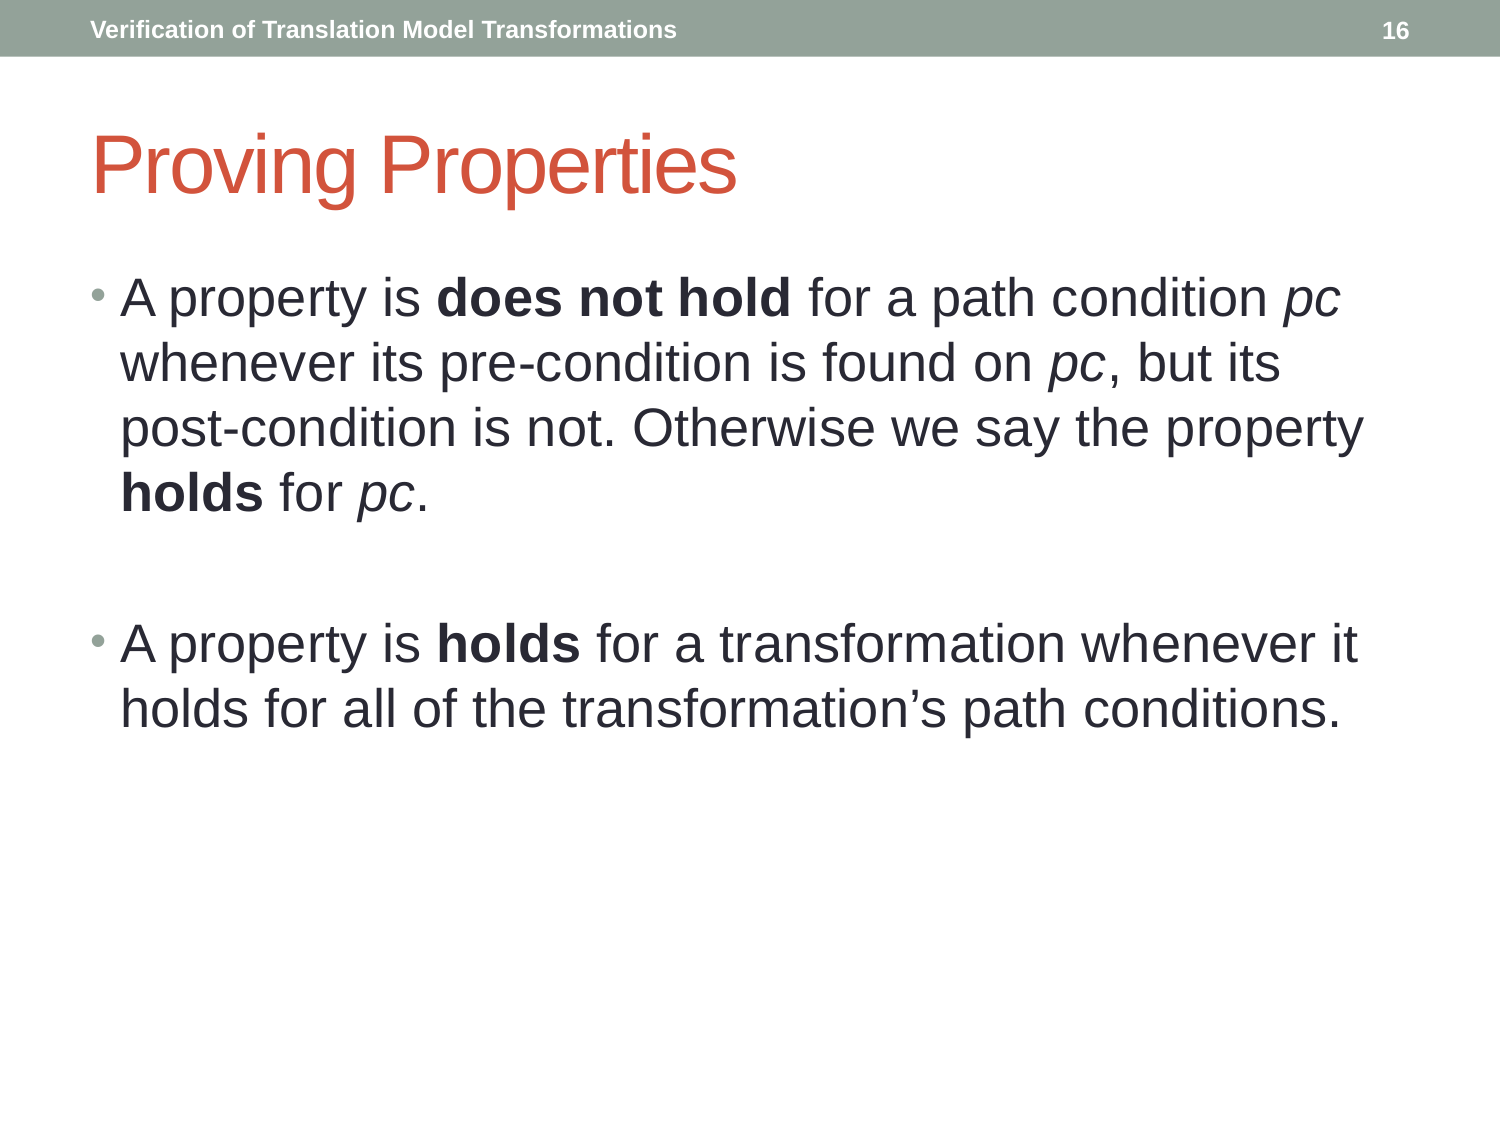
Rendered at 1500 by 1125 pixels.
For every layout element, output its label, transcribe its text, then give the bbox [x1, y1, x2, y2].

slide_number 16 [1250, 2, 1425, 57]
list A property is does not hold for a path condition pc whenever its pre-condition is found on pc, but its post-condition is not. Otherwise we say the property holds for pc. A property is holds for a transformation whenever it holds for all of the transformation’s path conditions. [75, 254, 1425, 1055]
title Proving Properties [75, 79, 1425, 242]
